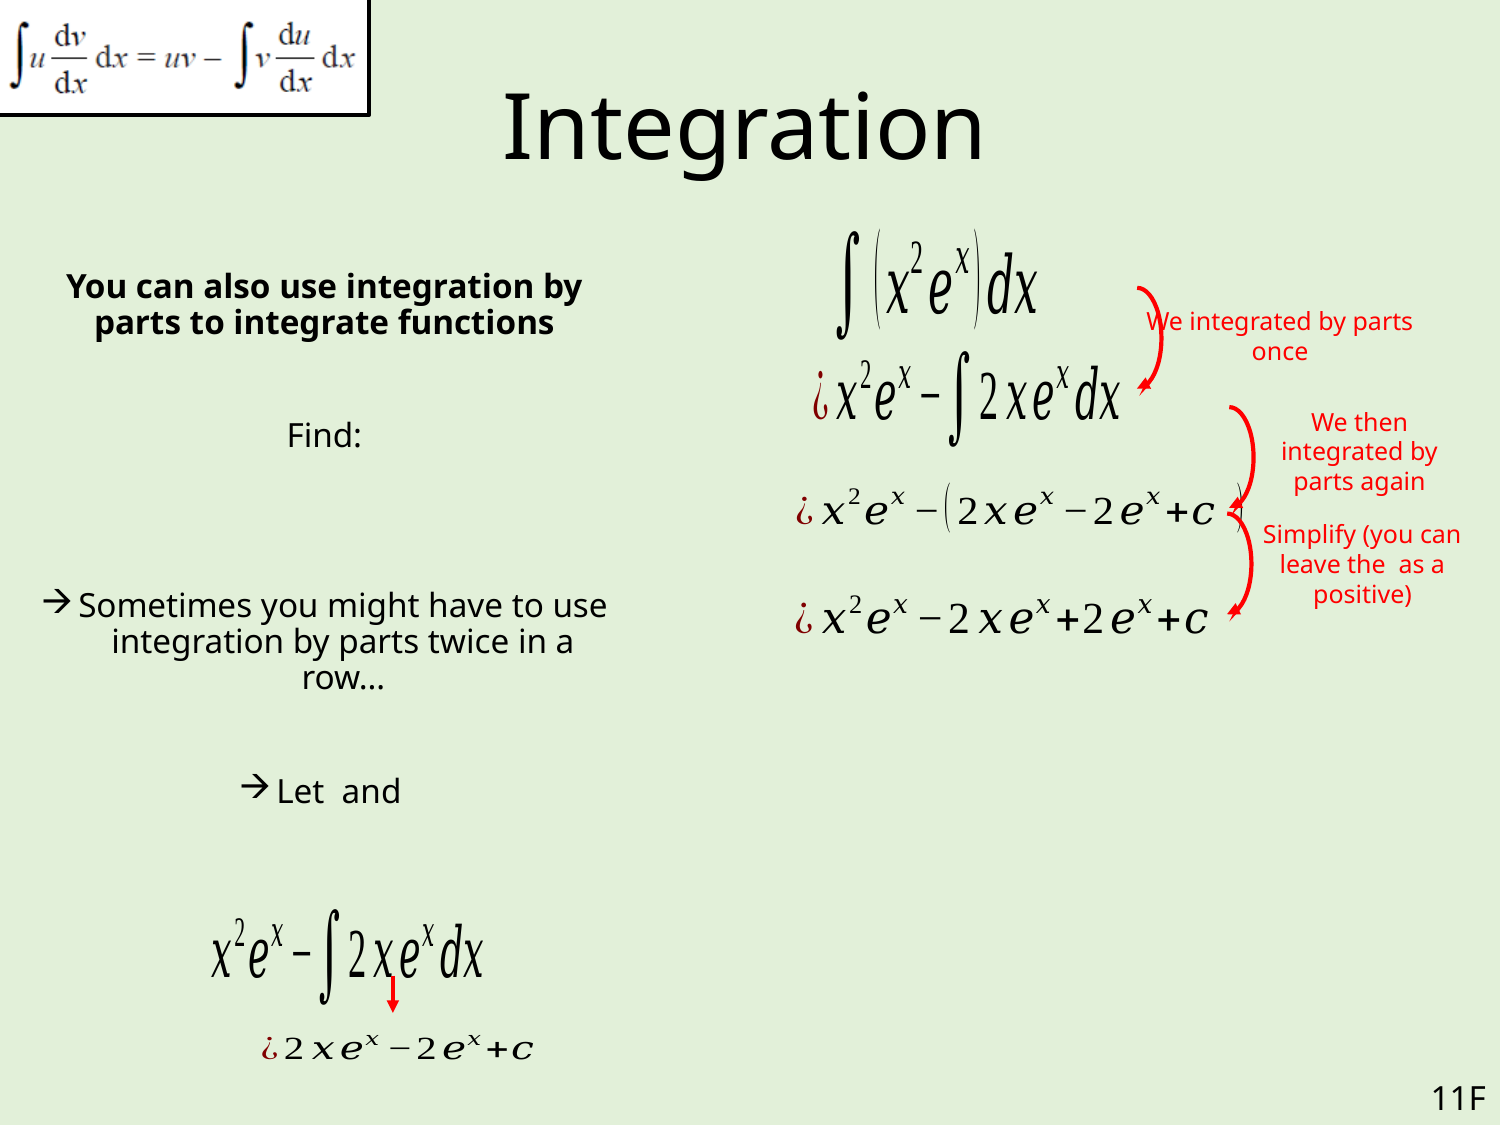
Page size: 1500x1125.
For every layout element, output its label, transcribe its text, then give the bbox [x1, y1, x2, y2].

title Integration [98, 21, 1393, 239]
text_box [1226, 513, 1252, 615]
text_box [1137, 287, 1152, 297]
text_box We integrated by parts once [1129, 297, 1430, 373]
text_box We then integrated by parts again [1245, 398, 1475, 504]
text_box [1229, 406, 1245, 509]
picture [0, 0, 368, 113]
text_box [1136, 373, 1156, 389]
text_box 11F [1415, 1069, 1500, 1125]
